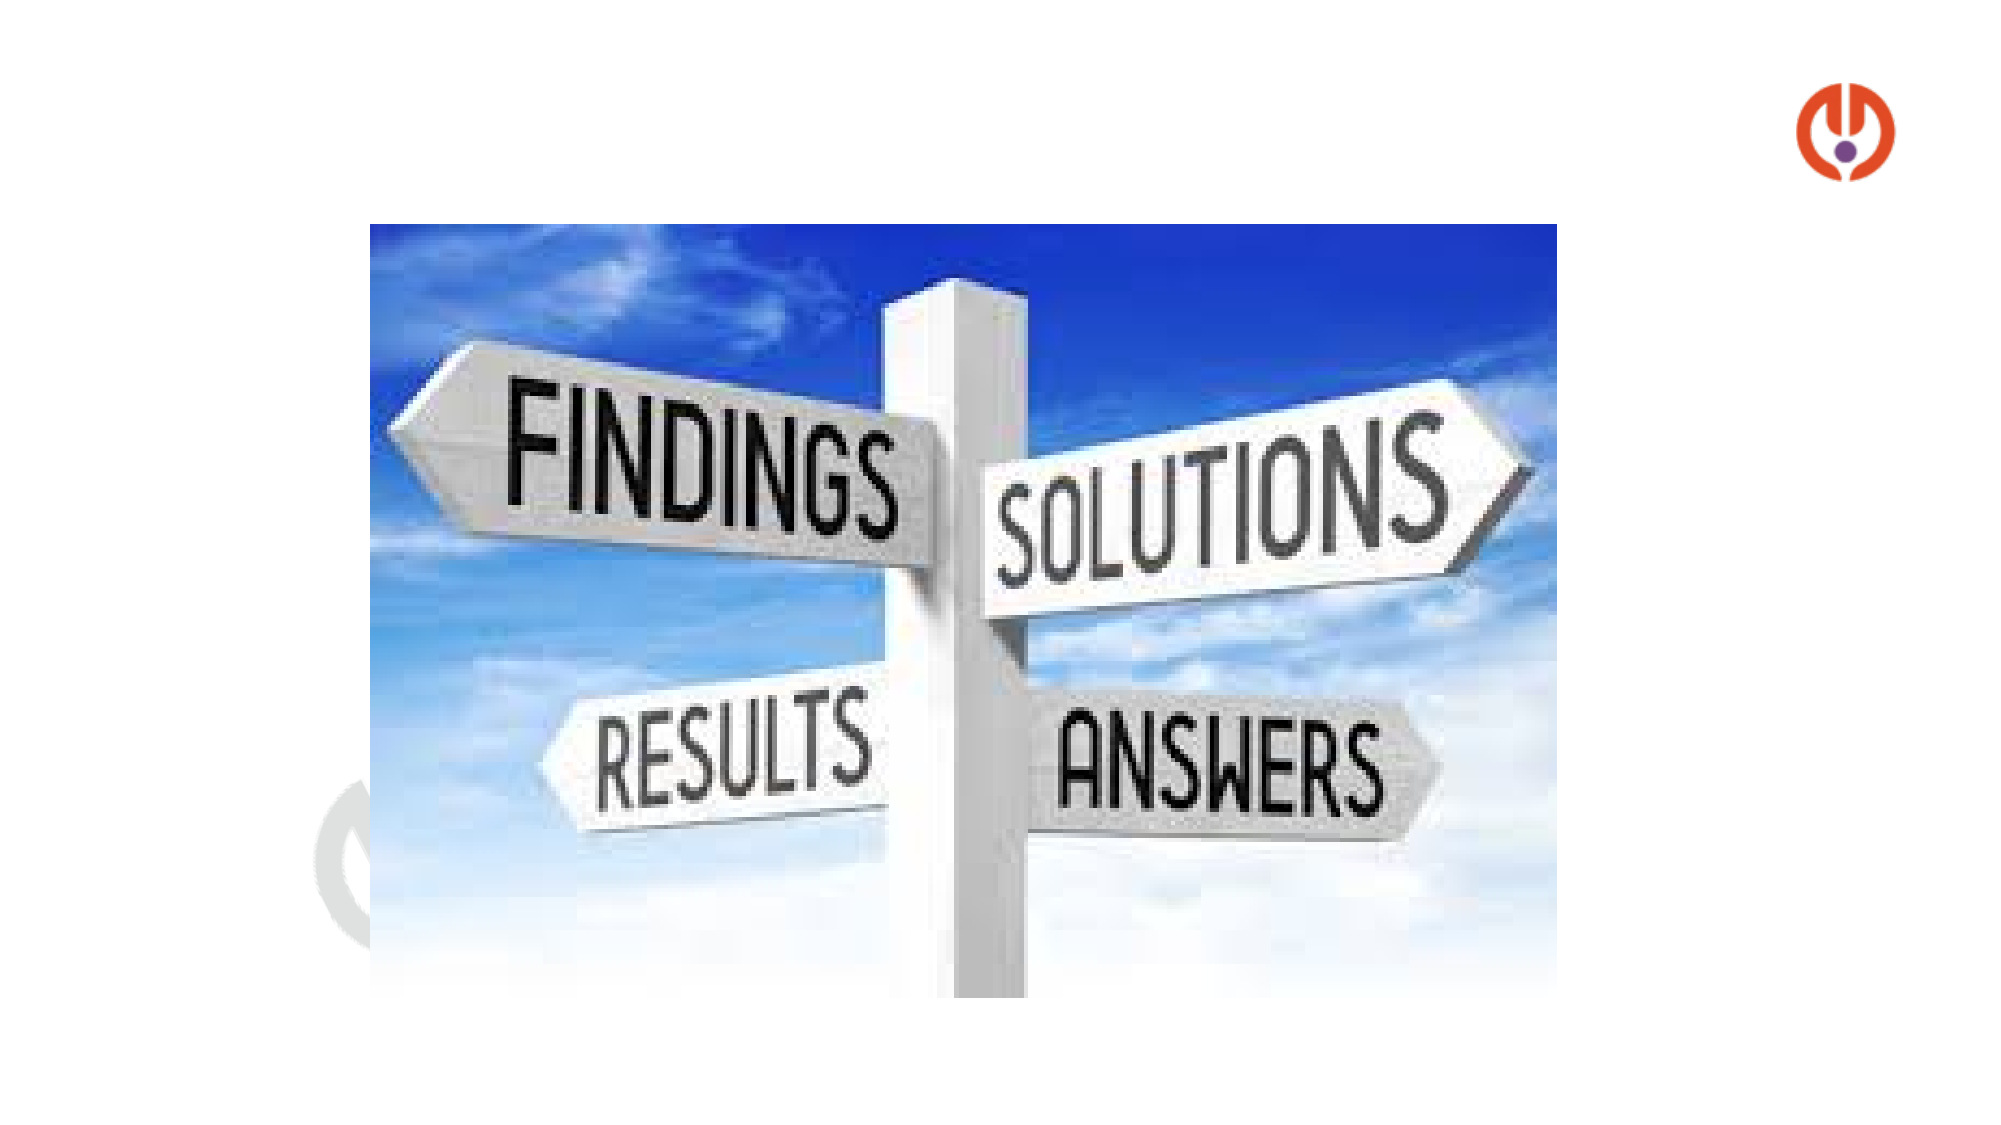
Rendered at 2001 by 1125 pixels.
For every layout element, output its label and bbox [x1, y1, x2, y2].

picture [370, 224, 1558, 998]
picture [1796, 83, 1901, 182]
